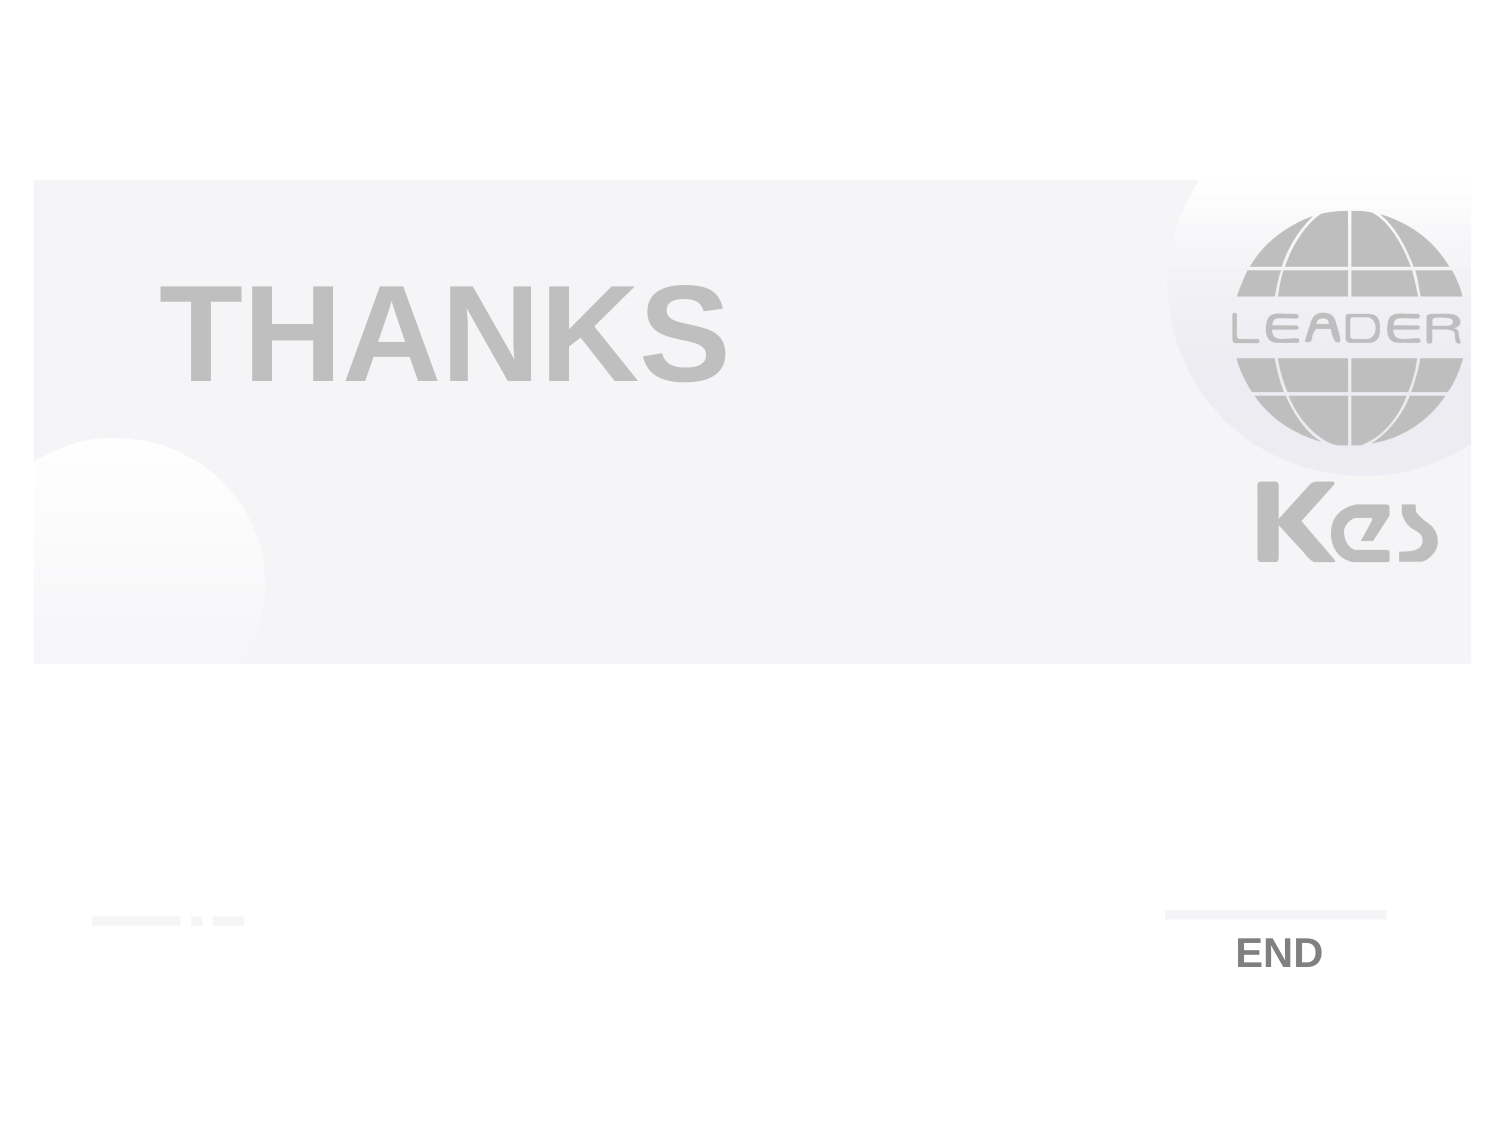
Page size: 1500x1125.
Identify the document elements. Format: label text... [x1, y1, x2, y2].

text_box END [1166, 918, 1393, 984]
text_box THANKS [144, 236, 747, 416]
picture [1219, 195, 1476, 579]
